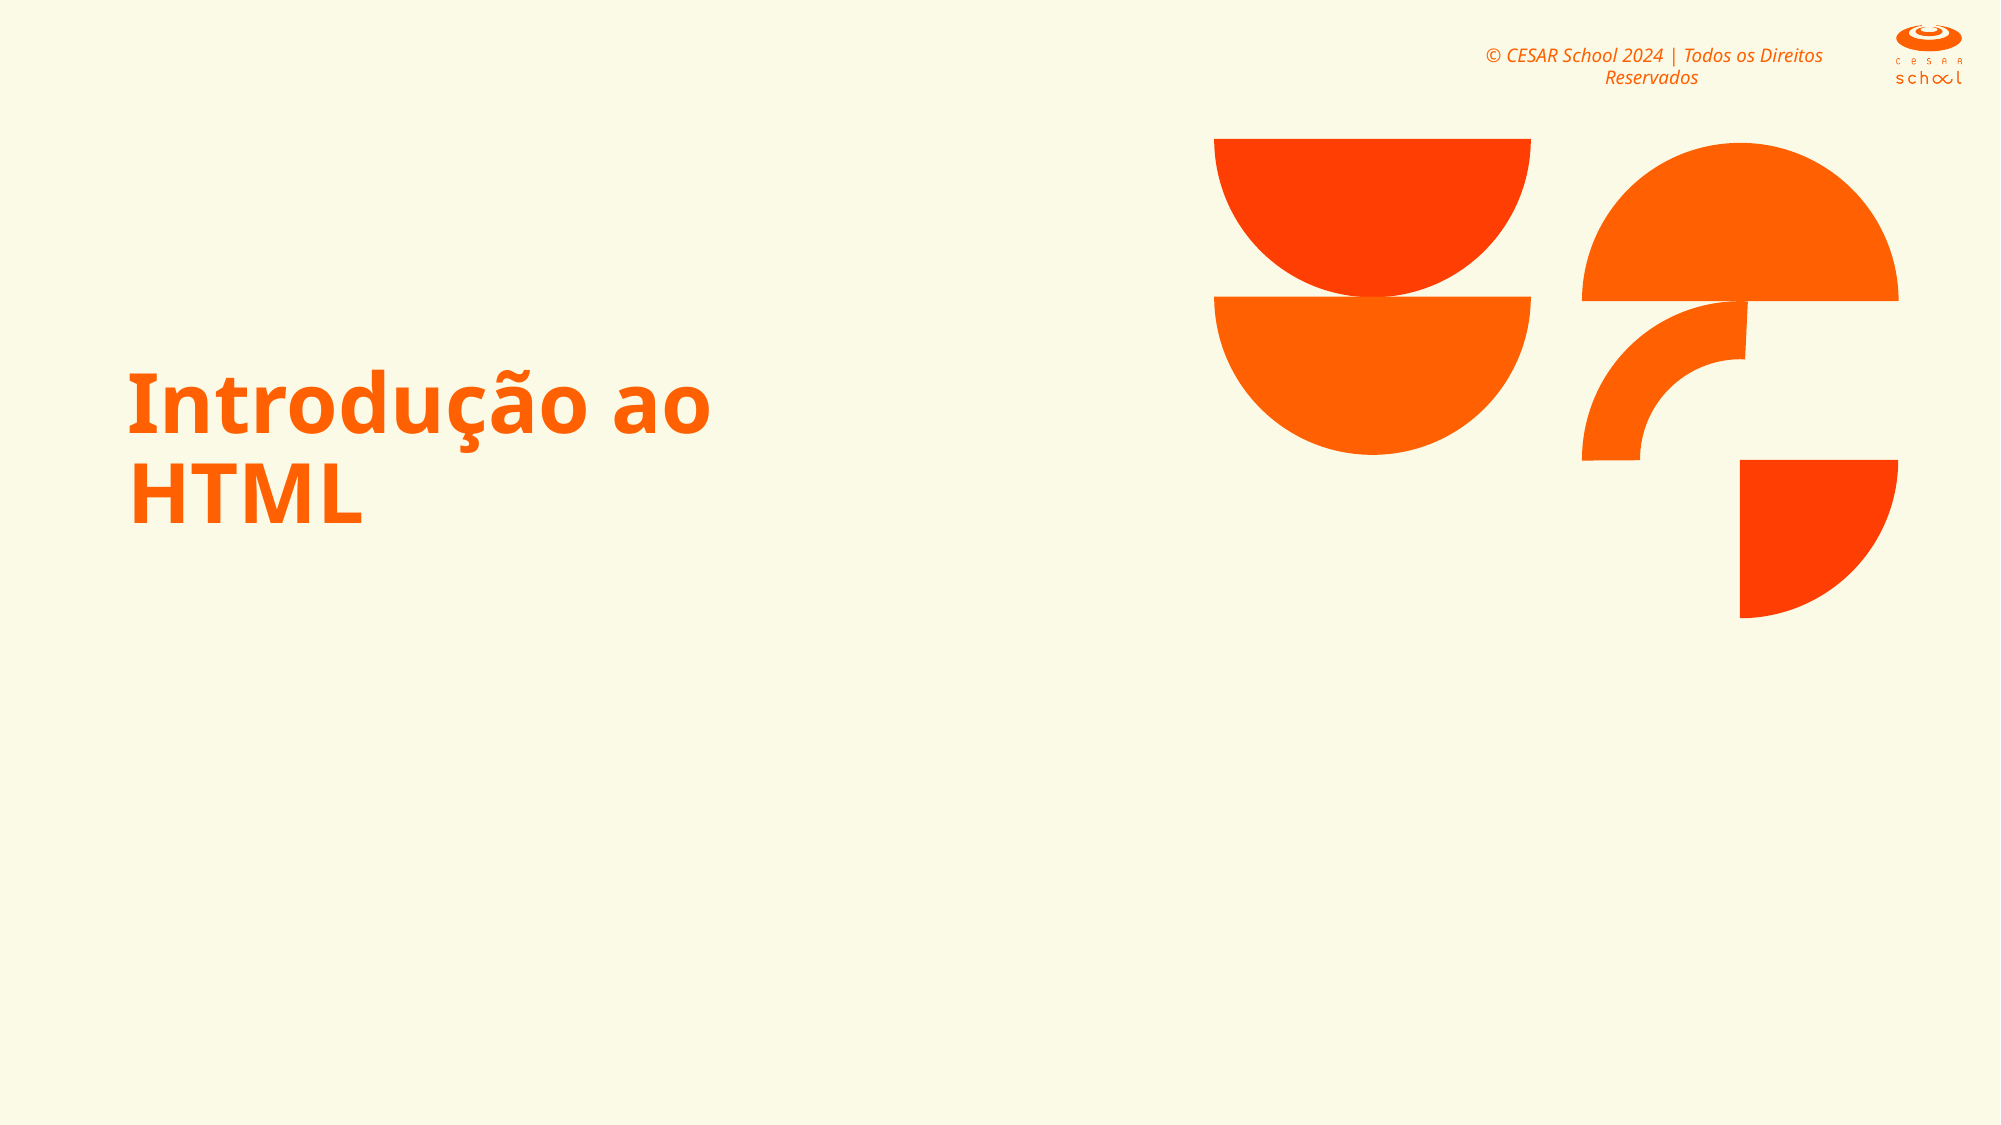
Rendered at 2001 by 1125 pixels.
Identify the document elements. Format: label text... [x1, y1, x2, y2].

text_box [1581, 142, 1899, 302]
text_box [1581, 301, 1748, 461]
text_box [1486, 23, 1970, 76]
text_box [1214, 296, 1531, 455]
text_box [1432, 25, 1963, 85]
text_box [1739, 459, 1899, 619]
text_box [1214, 138, 1531, 296]
text_box Introdução ao HTML [37, 347, 916, 889]
